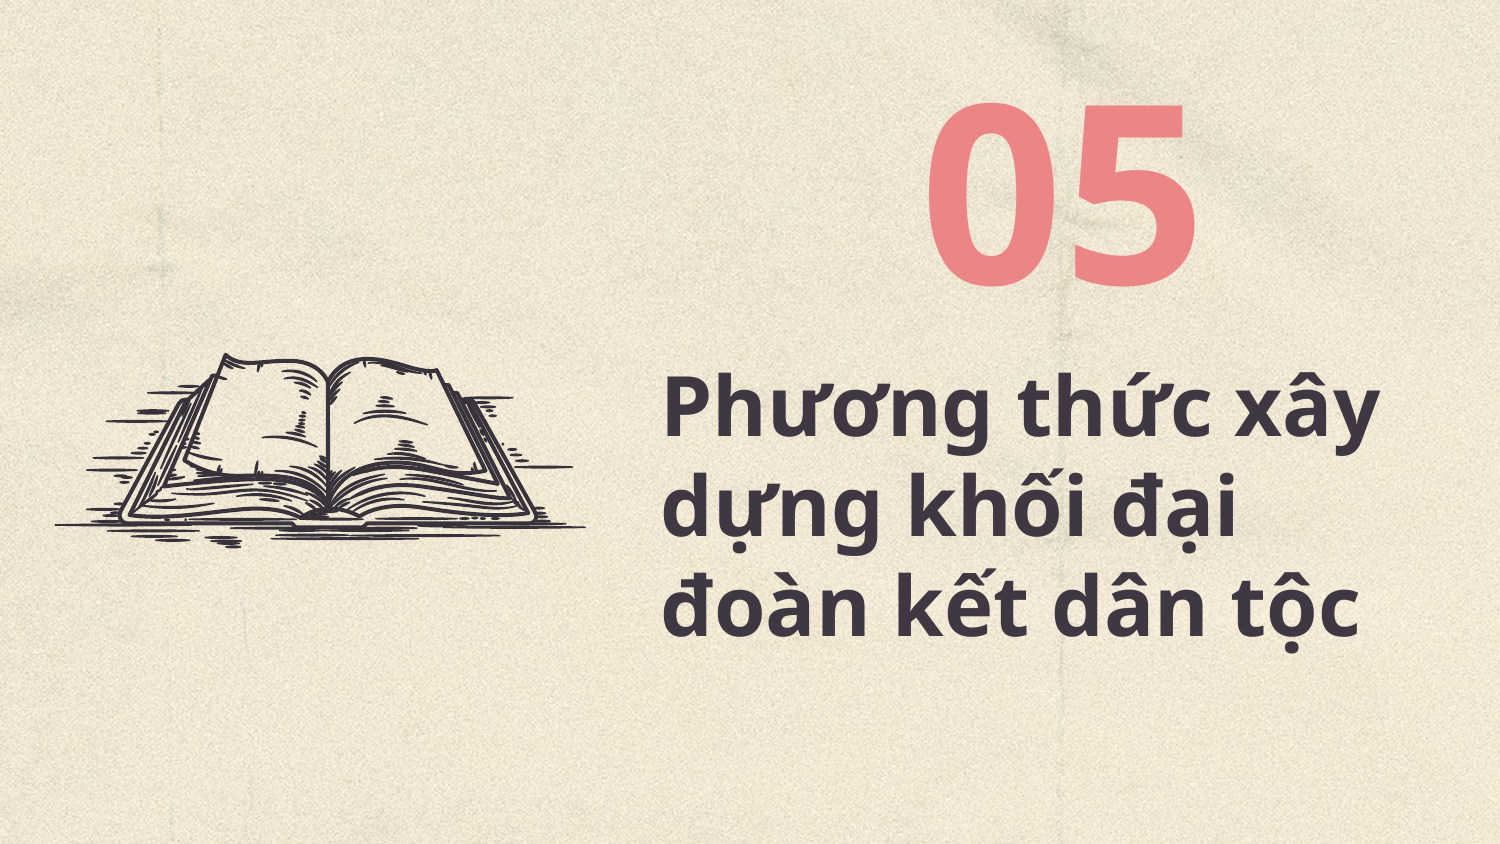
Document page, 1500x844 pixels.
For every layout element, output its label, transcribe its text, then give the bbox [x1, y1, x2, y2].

text_box 05 [905, 27, 1221, 343]
picture [0, 0, 1500, 844]
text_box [54, 353, 586, 548]
text_box Phương thức xây dựng khối đại đoàn kết dân tộc [645, 345, 1420, 661]
